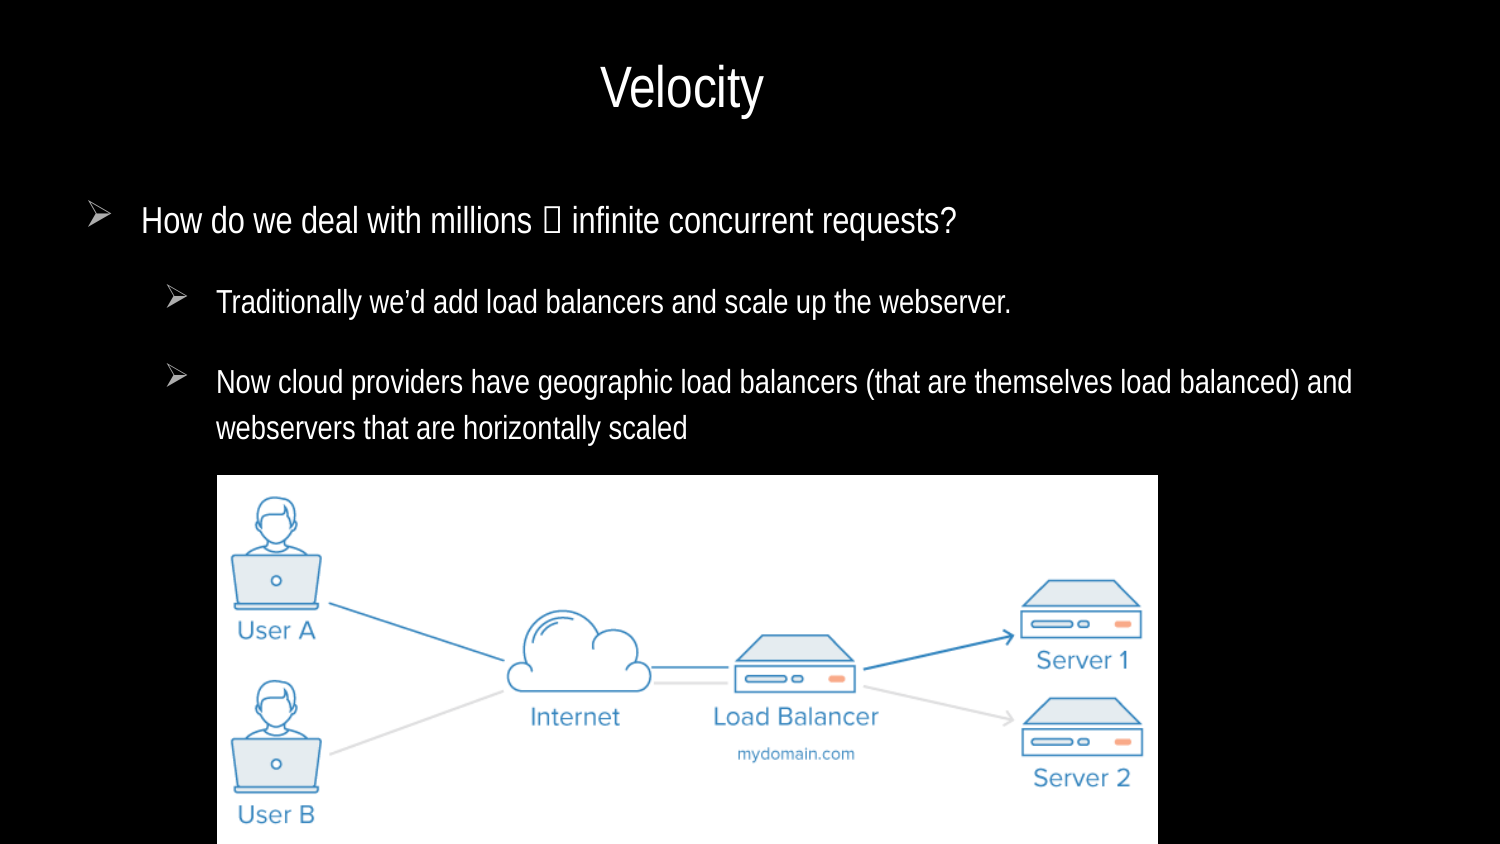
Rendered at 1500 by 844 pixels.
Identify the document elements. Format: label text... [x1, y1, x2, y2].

title Velocity [585, 33, 791, 128]
picture [217, 475, 1159, 844]
list How do we deal with millions  infinite concurrent requests? Traditionally we’d add load balancers and scale up the webserver. Now cloud providers have geographic load balancers (that are themselves load balanced) and webservers that are horizontally scaled [51, 174, 1449, 450]
